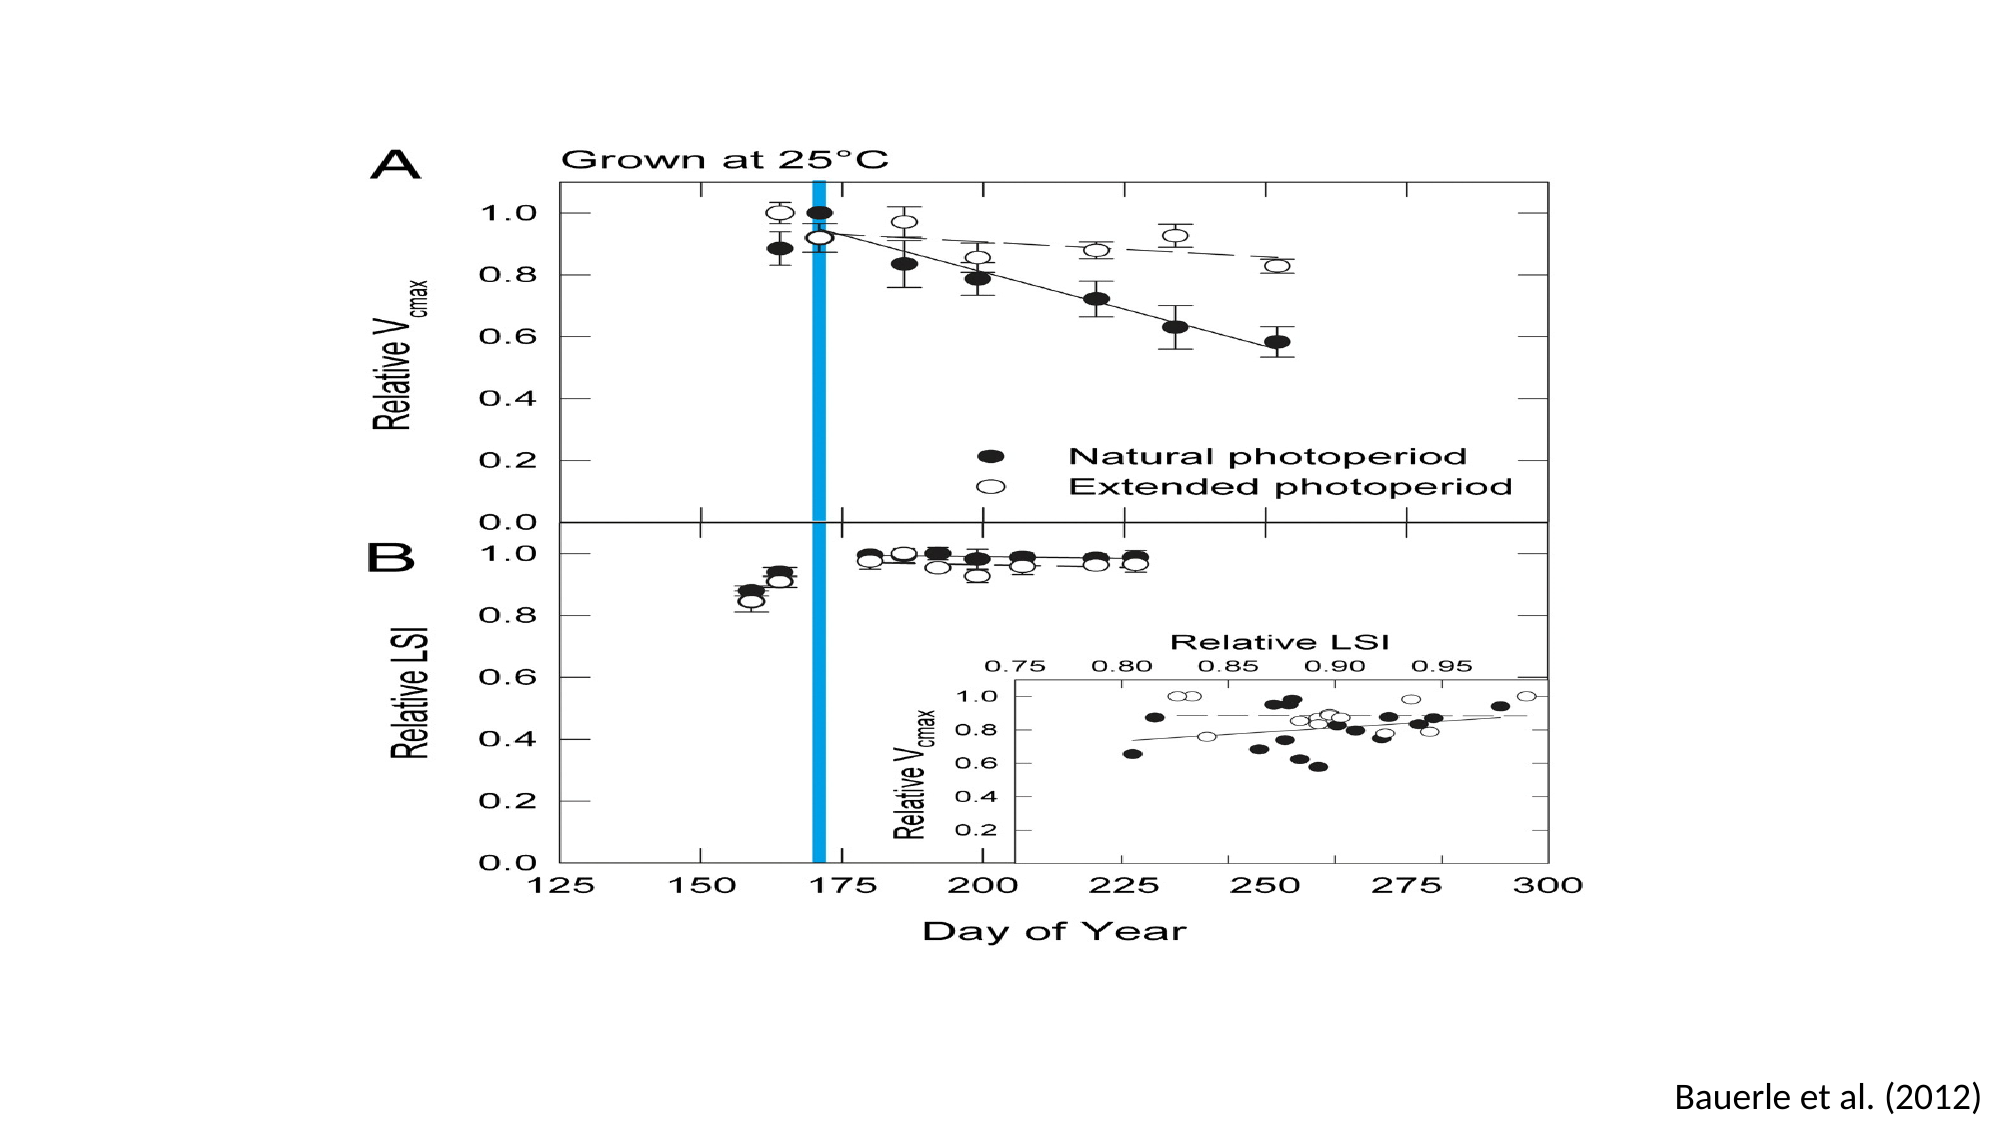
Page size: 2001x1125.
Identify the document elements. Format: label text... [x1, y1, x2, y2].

picture [365, 147, 1587, 947]
text_box Bauerle et al. (2012) [1659, 1064, 1998, 1125]
